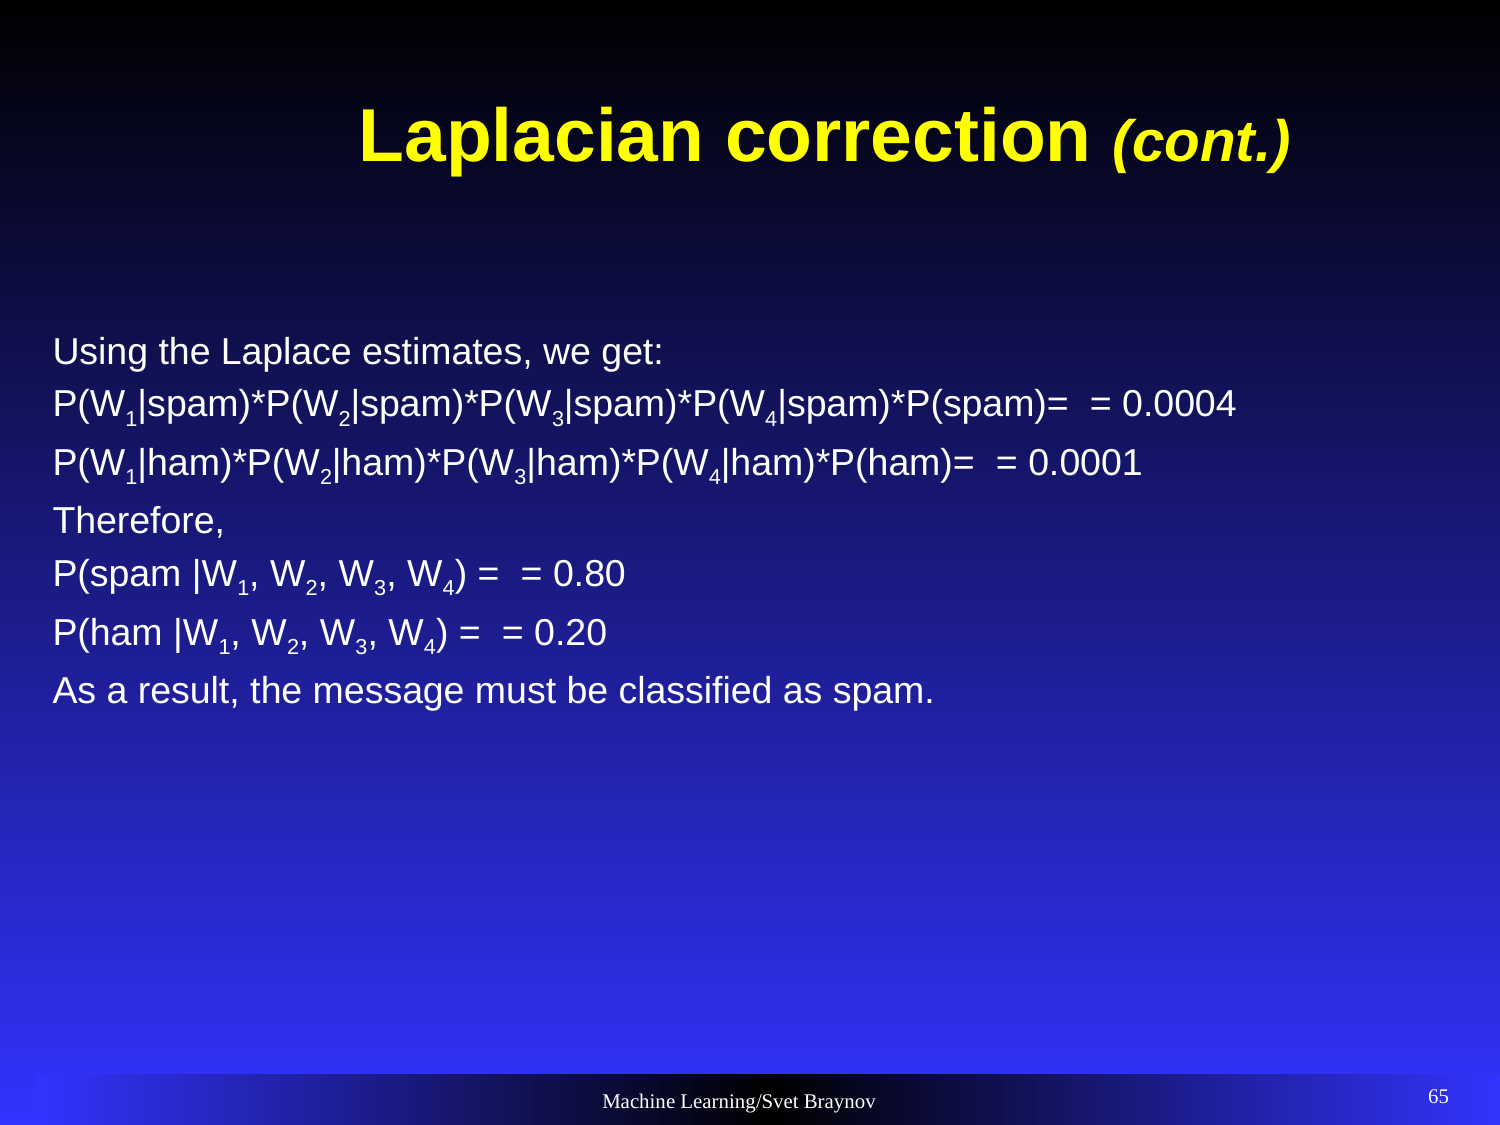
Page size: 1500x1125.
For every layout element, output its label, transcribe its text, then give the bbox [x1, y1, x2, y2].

title Laplacian correction (cont.) [187, 37, 1463, 225]
slide_number 65 [1413, 1074, 1500, 1125]
